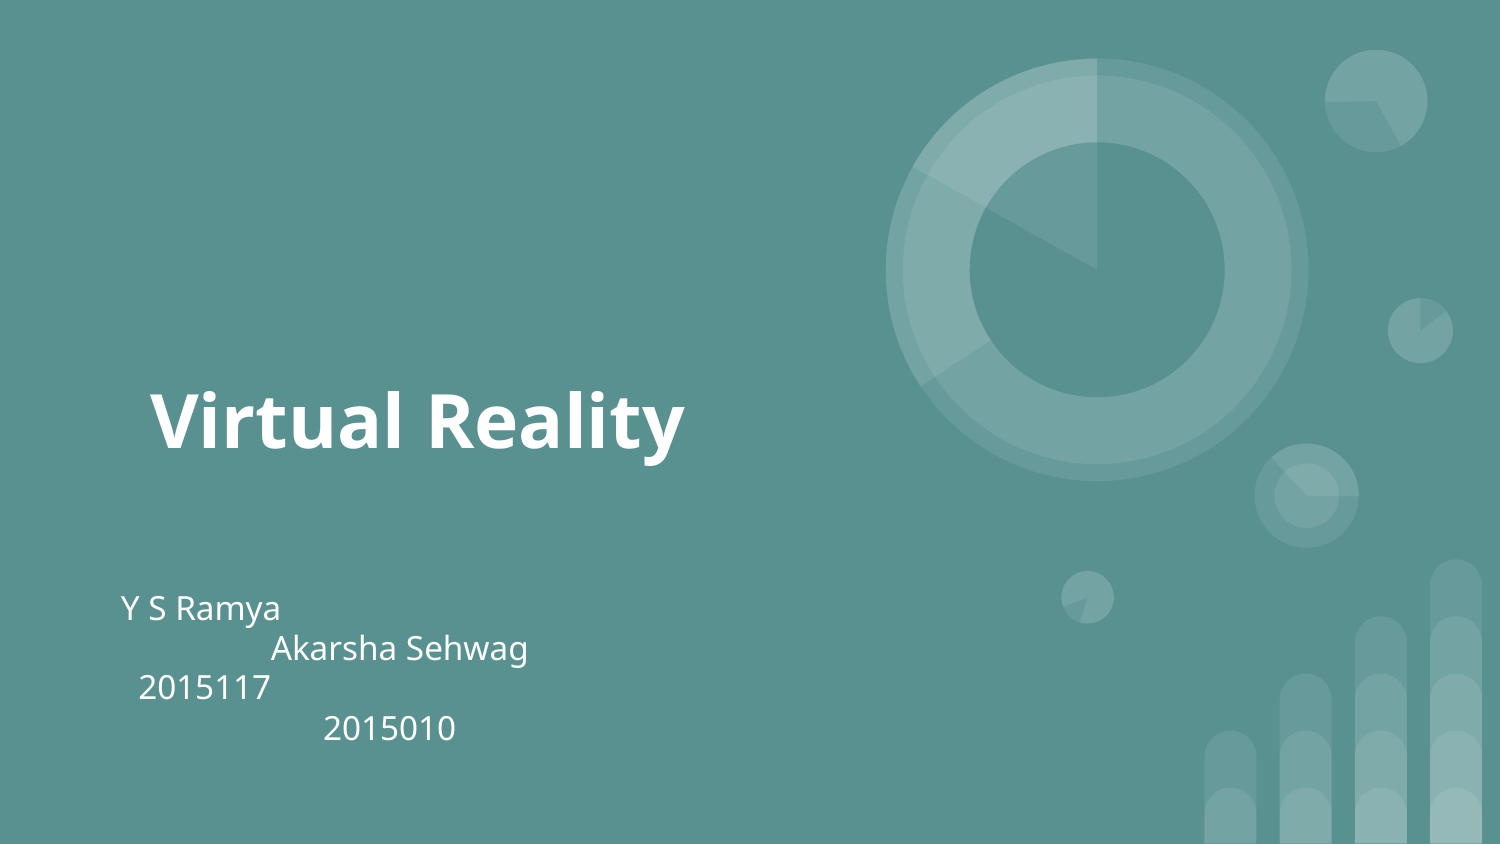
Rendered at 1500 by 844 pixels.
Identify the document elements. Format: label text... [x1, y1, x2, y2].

title Virtual Reality [135, 264, 834, 571]
subtitle Y S Ramya Akarsha Sehwag 2015117 2015010 [105, 571, 976, 686]
